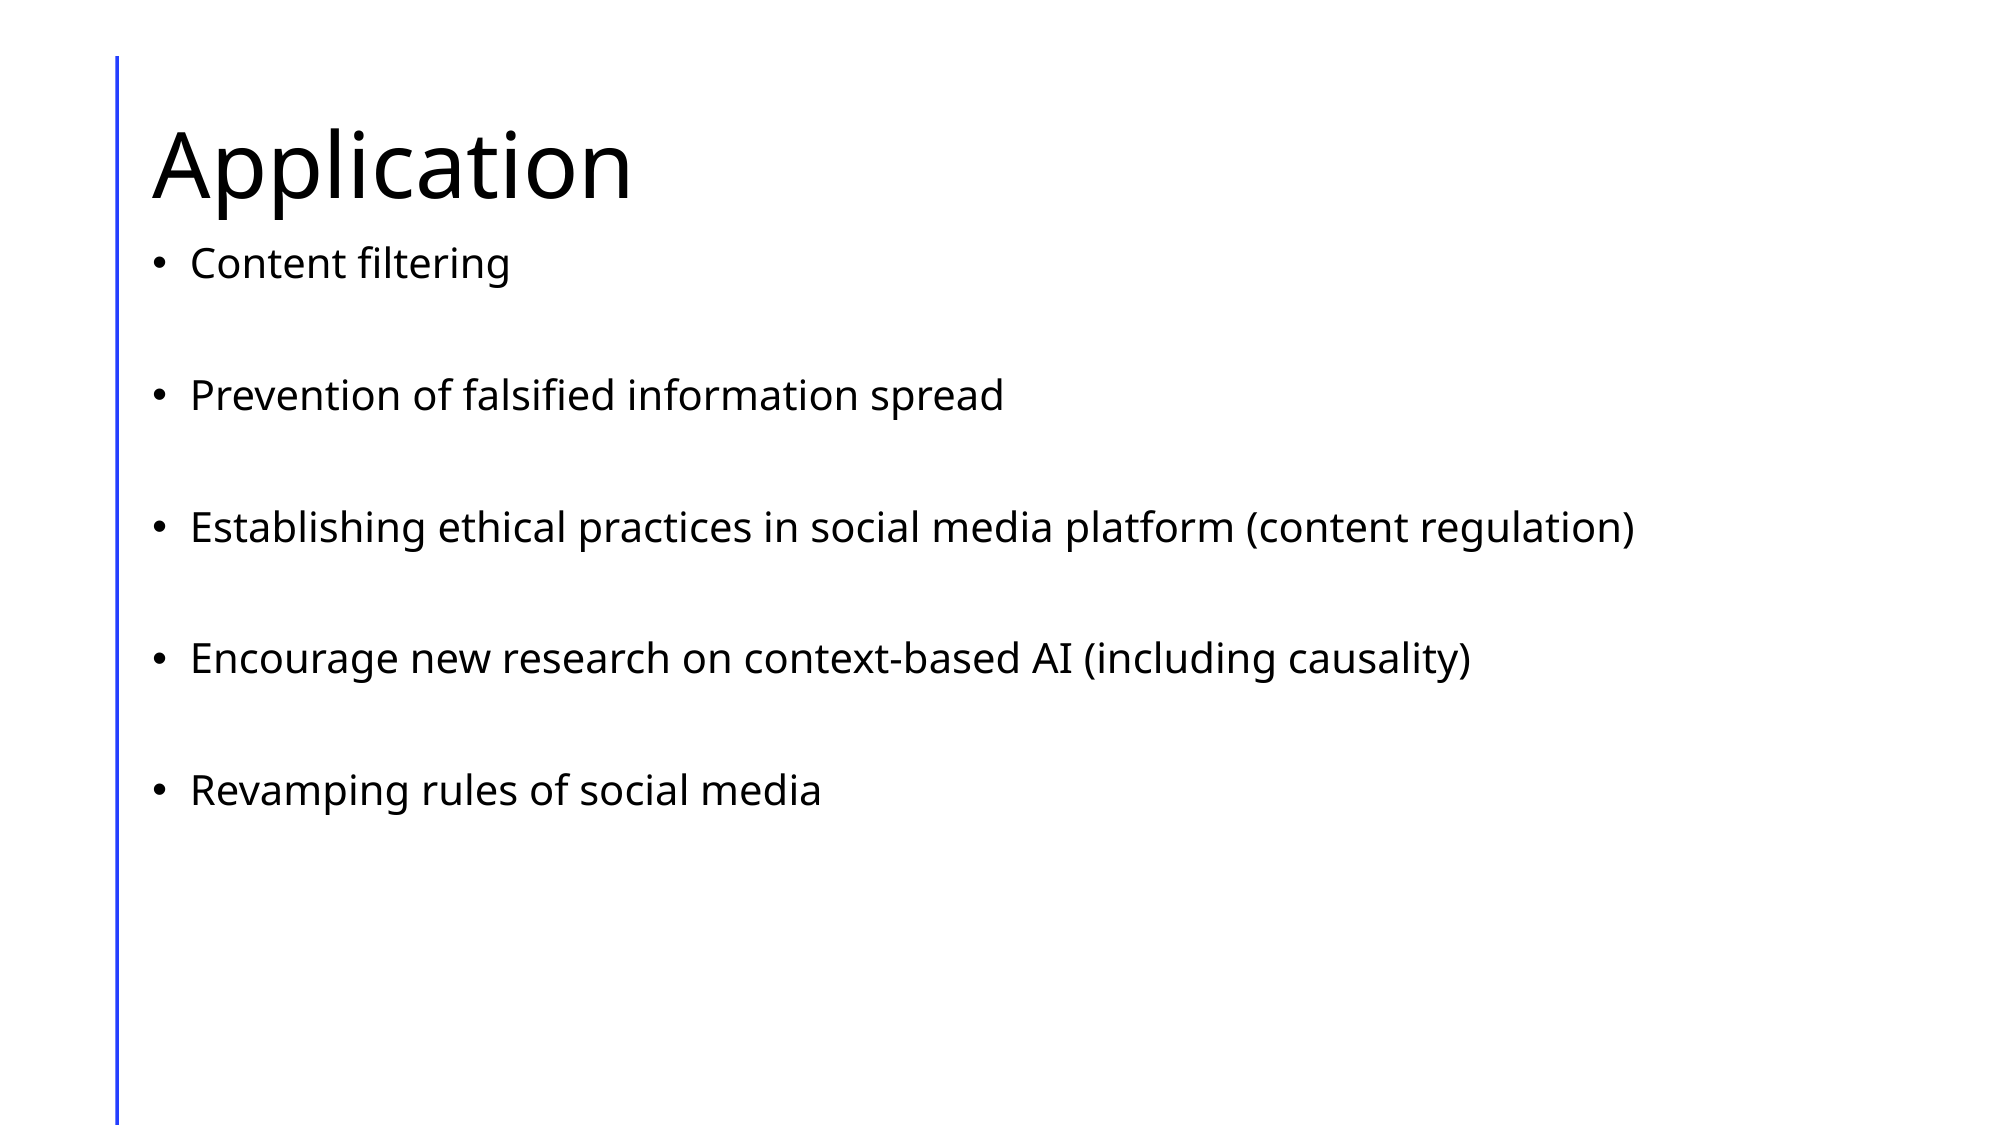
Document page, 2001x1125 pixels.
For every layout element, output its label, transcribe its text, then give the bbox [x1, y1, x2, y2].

title Application [137, 59, 1863, 234]
list Content filtering Prevention of falsified information spread Establishing ethical practices in social media platform (content regulation) Encourage new research on context-based AI (including causality) Revamping rules of social media [137, 234, 1863, 1097]
